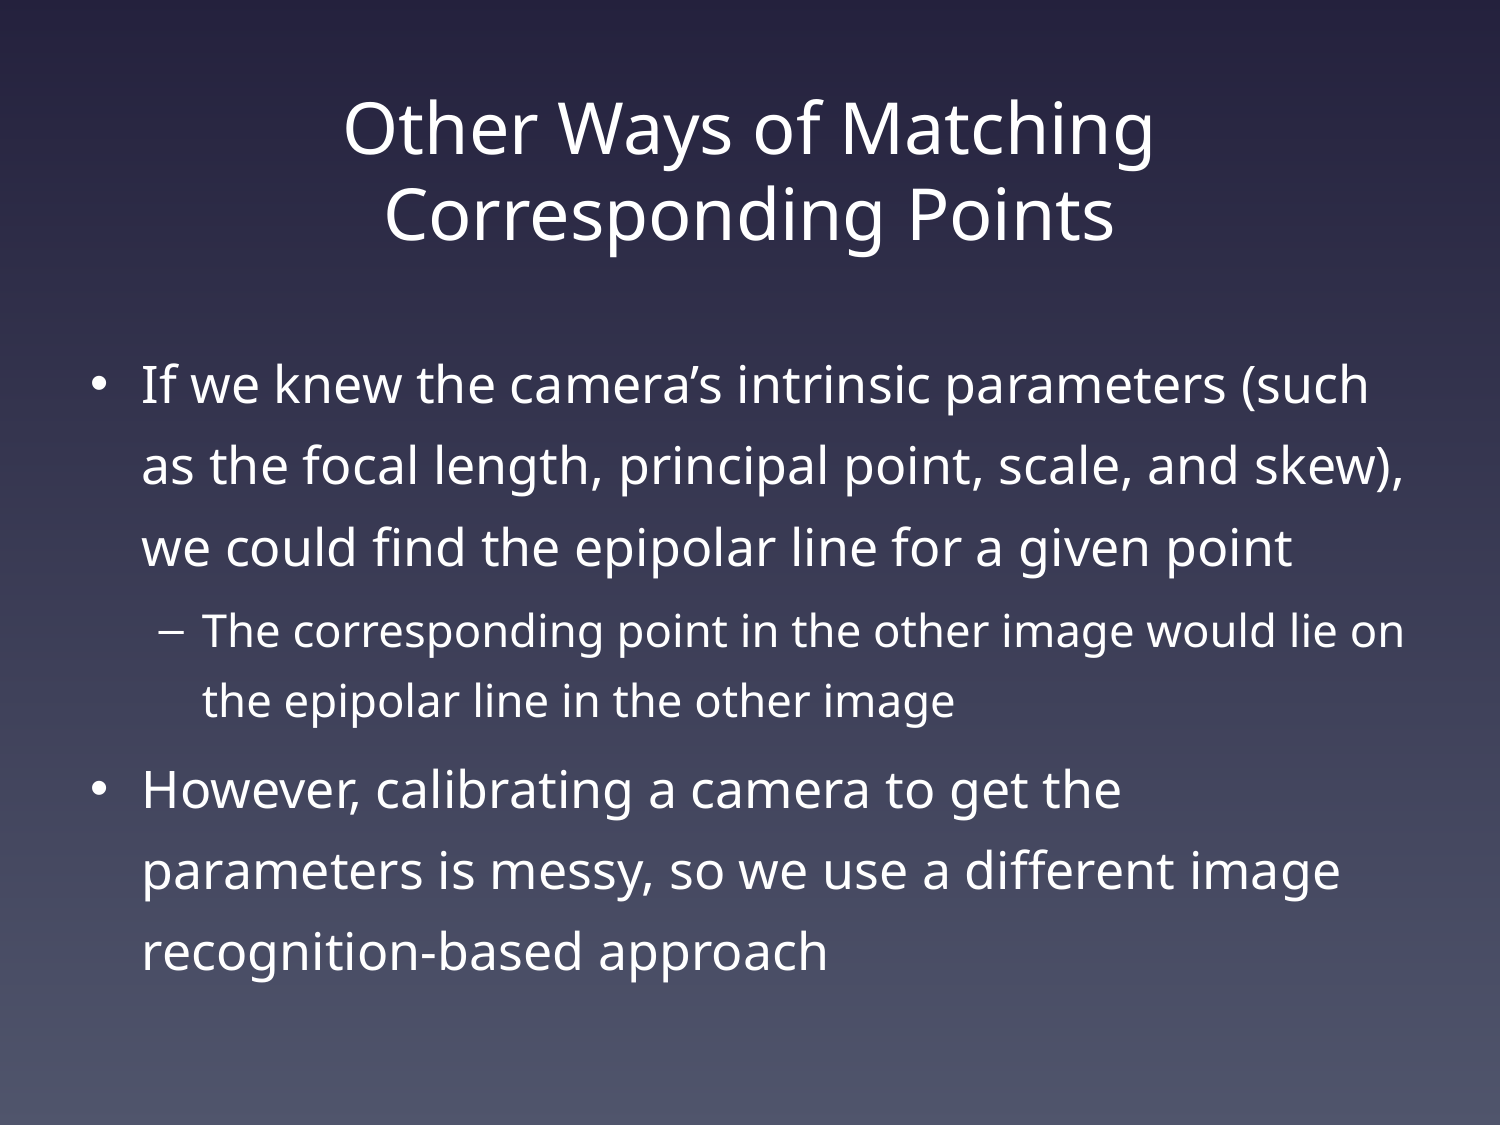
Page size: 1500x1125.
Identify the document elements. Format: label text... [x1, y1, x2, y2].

list If we knew the camera’s intrinsic parameters (such as the focal length, principal point, scale, and skew), we could find the epipolar line for a given point The corresponding point in the other image would lie on the epipolar line in the other image However, calibrating a camera to get the parameters is messy, so we use a different image recognition-based approach [75, 285, 1425, 1029]
title Other Ways of Matching Corresponding Points [75, 75, 1425, 263]
